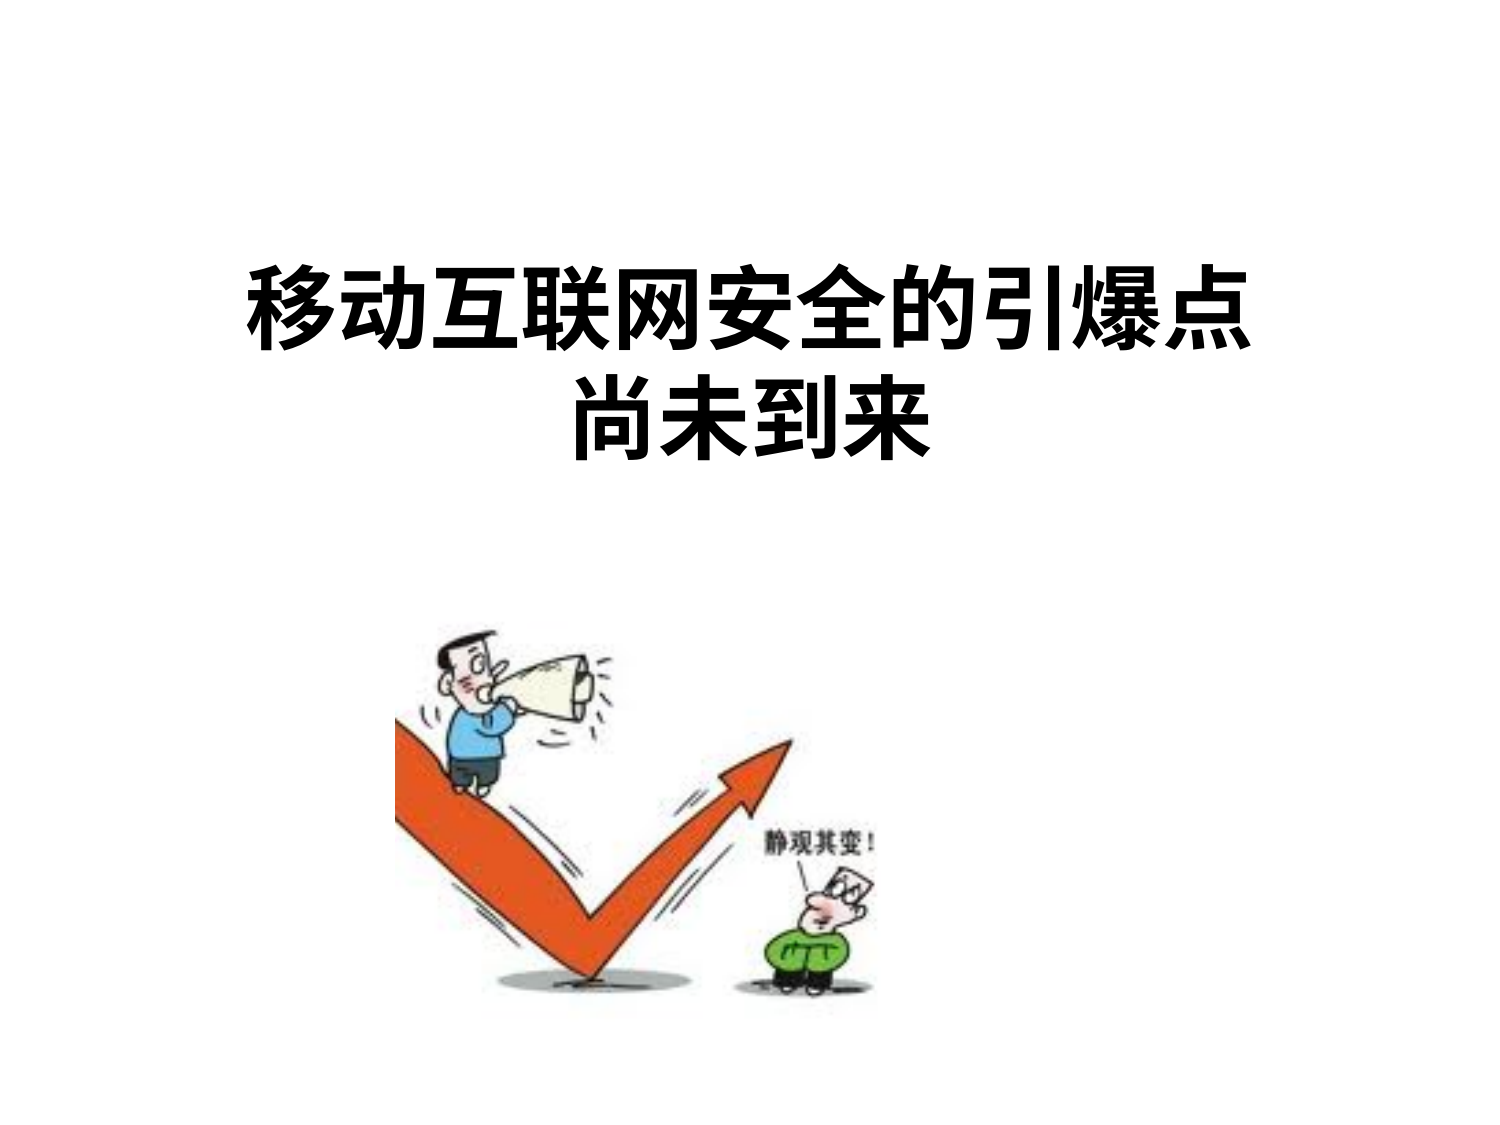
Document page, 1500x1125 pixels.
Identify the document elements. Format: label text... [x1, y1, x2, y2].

picture [395, 491, 1109, 1024]
text_box 移动互联网安全的引爆点尚未到来 [230, 243, 1271, 479]
